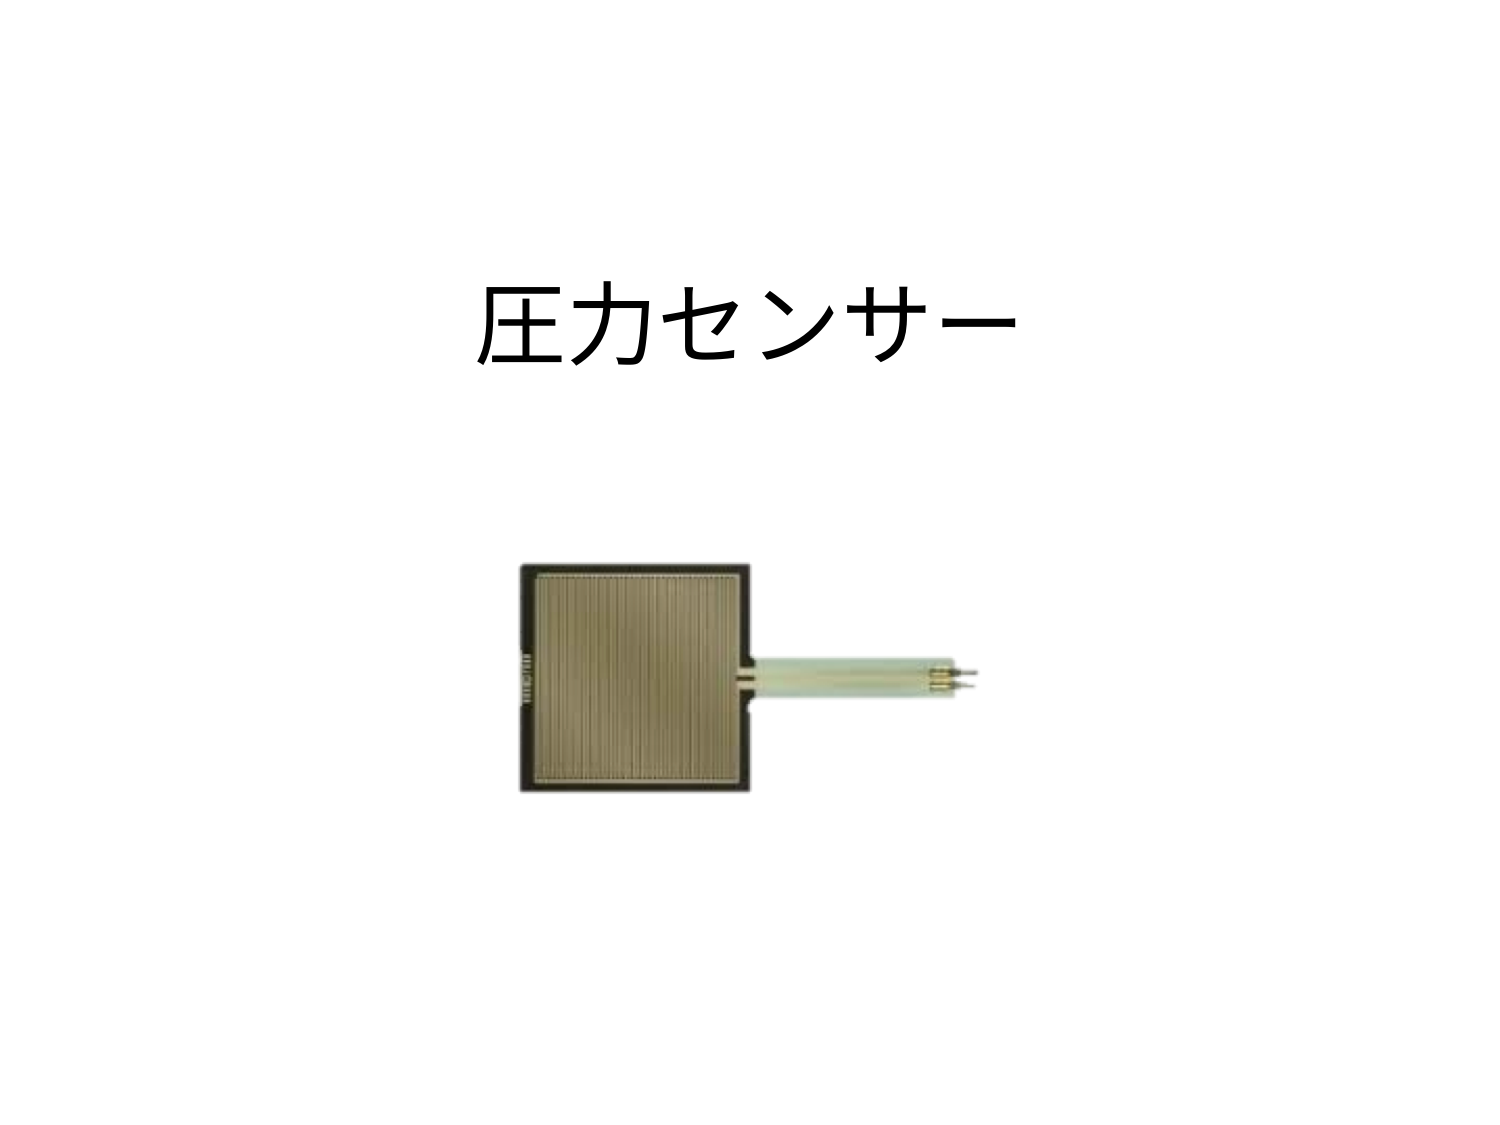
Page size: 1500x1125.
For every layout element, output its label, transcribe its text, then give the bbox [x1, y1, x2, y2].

text_box 圧力センサー [112, 200, 1388, 442]
picture [516, 512, 984, 847]
